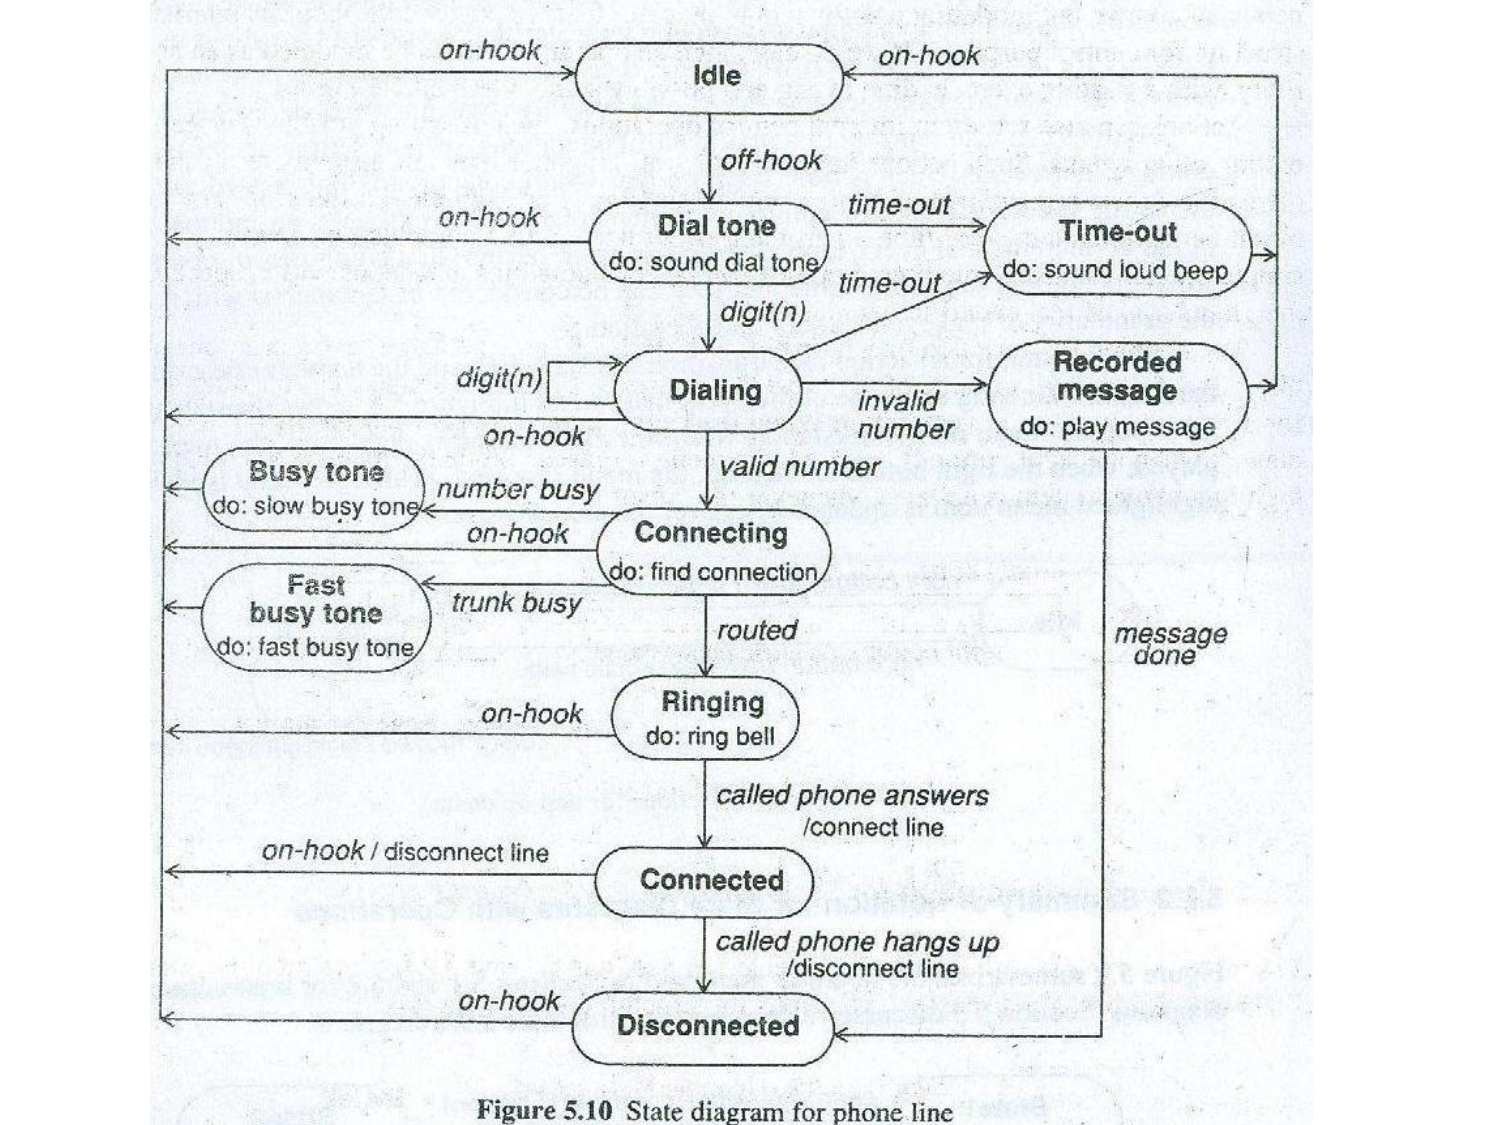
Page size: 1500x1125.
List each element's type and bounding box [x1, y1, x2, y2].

picture [149, 0, 1313, 1125]
